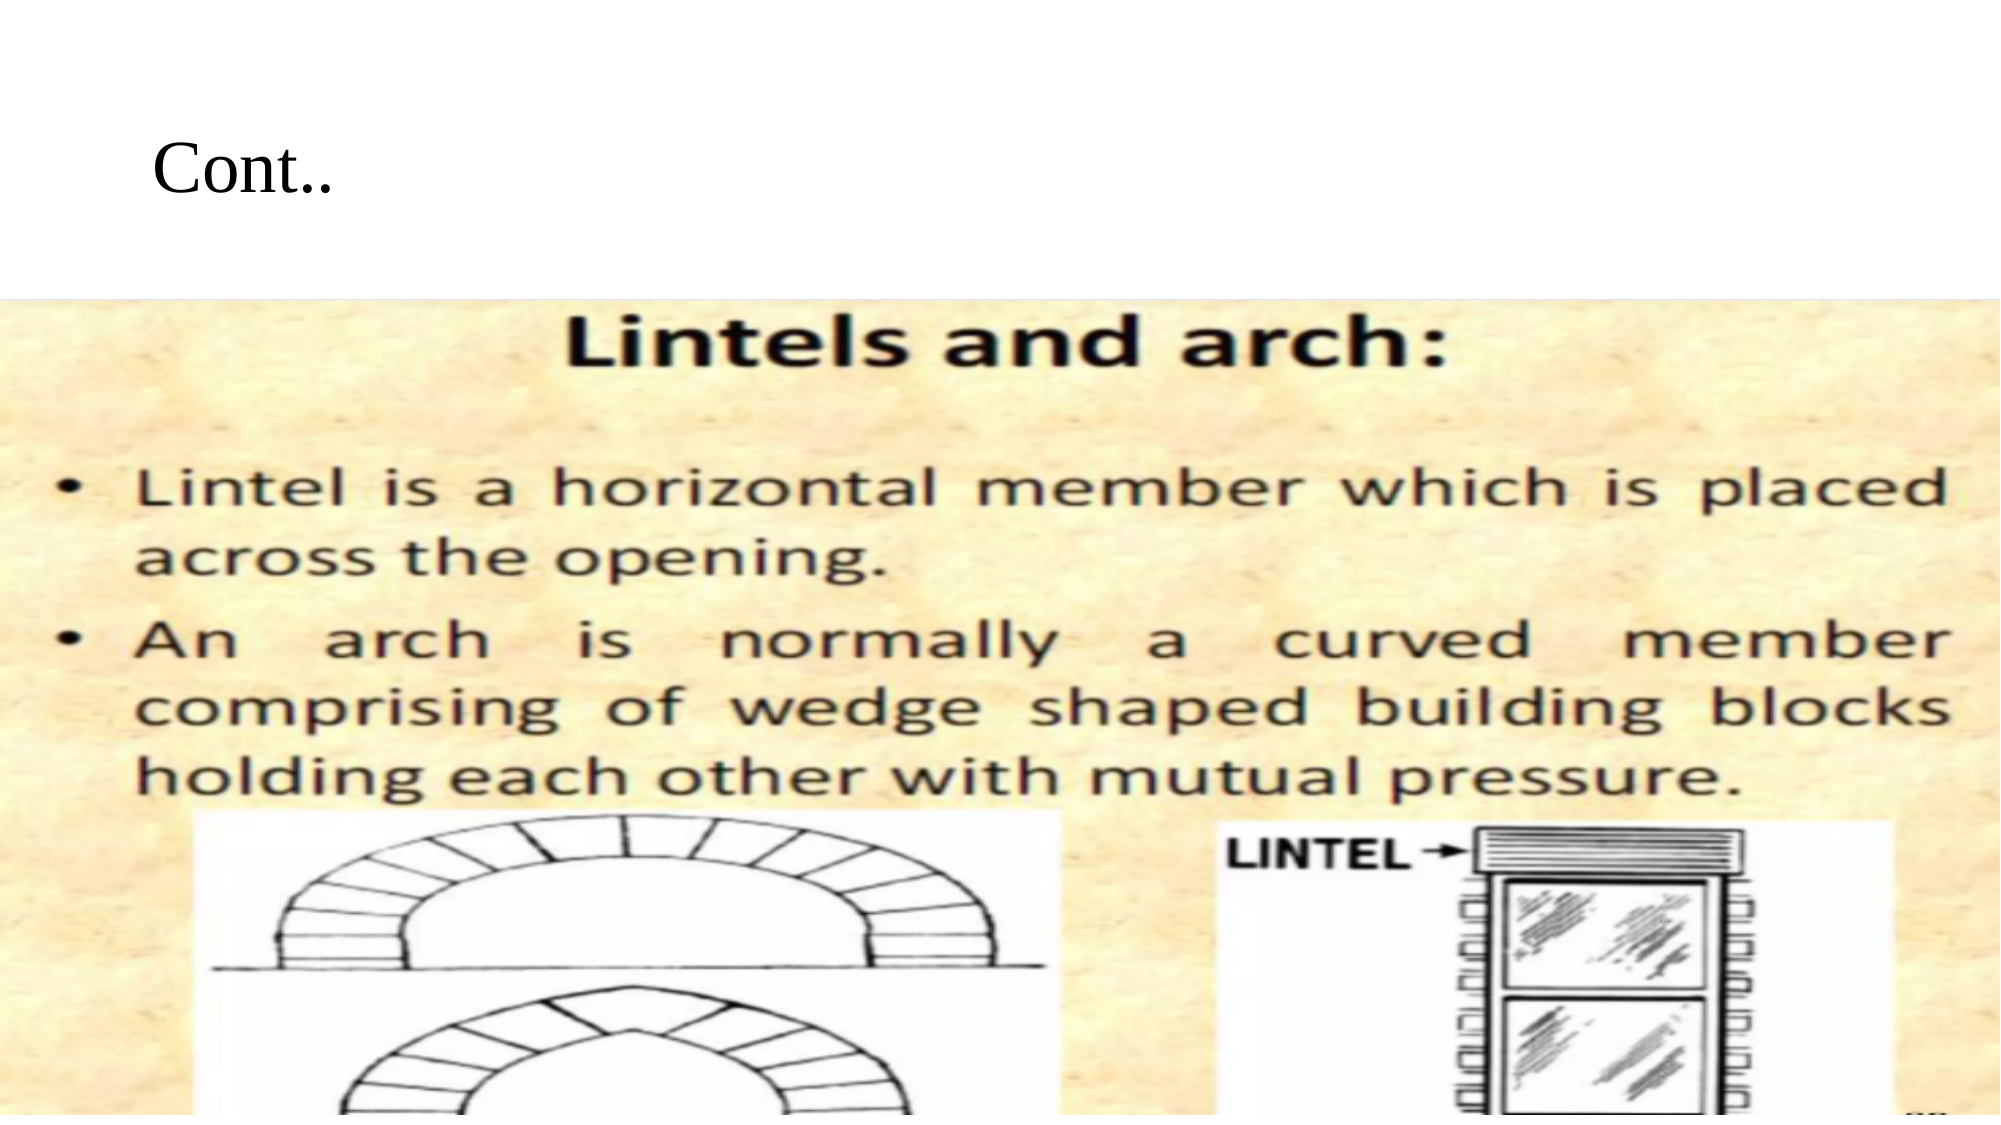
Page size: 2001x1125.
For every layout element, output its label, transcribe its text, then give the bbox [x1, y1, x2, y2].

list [0, 299, 2000, 1115]
title Cont.. [137, 59, 1863, 278]
